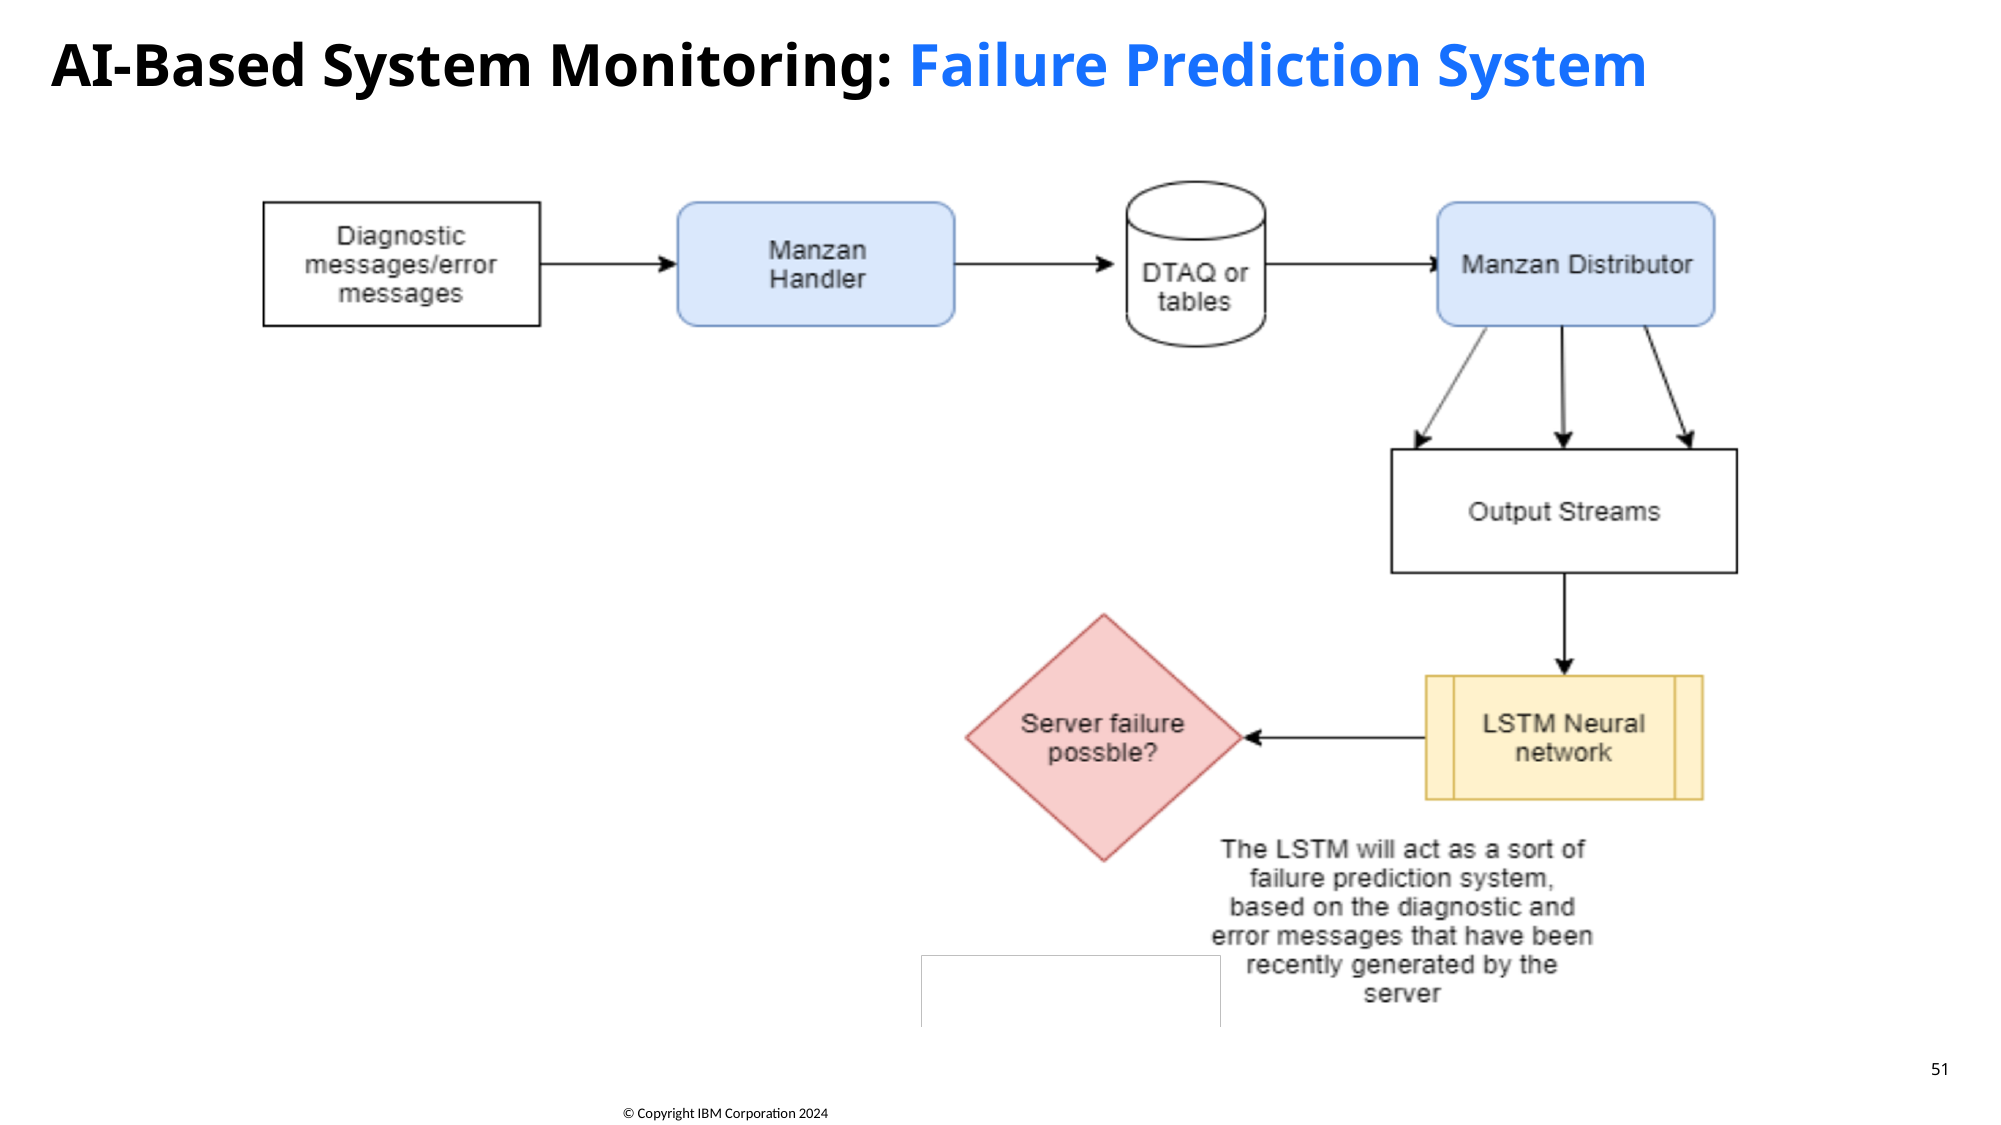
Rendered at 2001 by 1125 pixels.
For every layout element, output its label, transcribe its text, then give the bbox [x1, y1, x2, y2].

text_box AI-Based System Monitoring: Failure Prediction System [50, 36, 1721, 101]
slide_number 51 [1500, 1055, 1950, 1086]
picture [242, 169, 1758, 1028]
